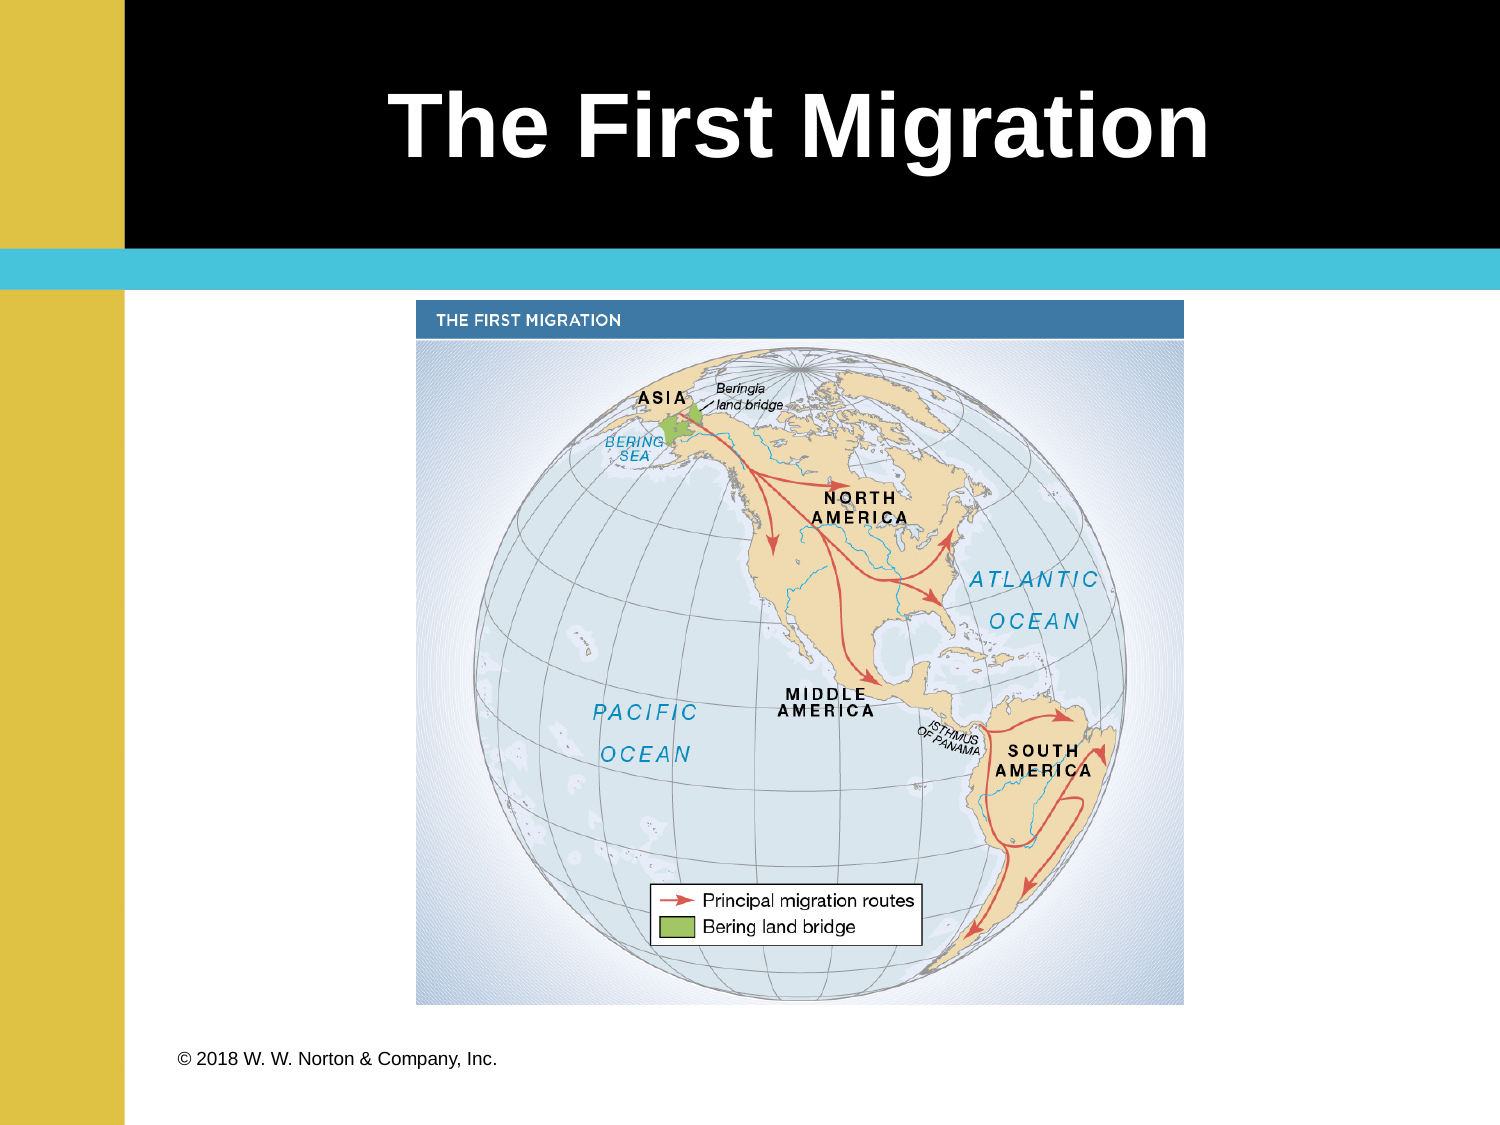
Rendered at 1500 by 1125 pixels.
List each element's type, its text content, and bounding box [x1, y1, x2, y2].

picture [0, 0, 1500, 1125]
title The First Migration [150, 37, 1450, 205]
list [149, 299, 1451, 1006]
